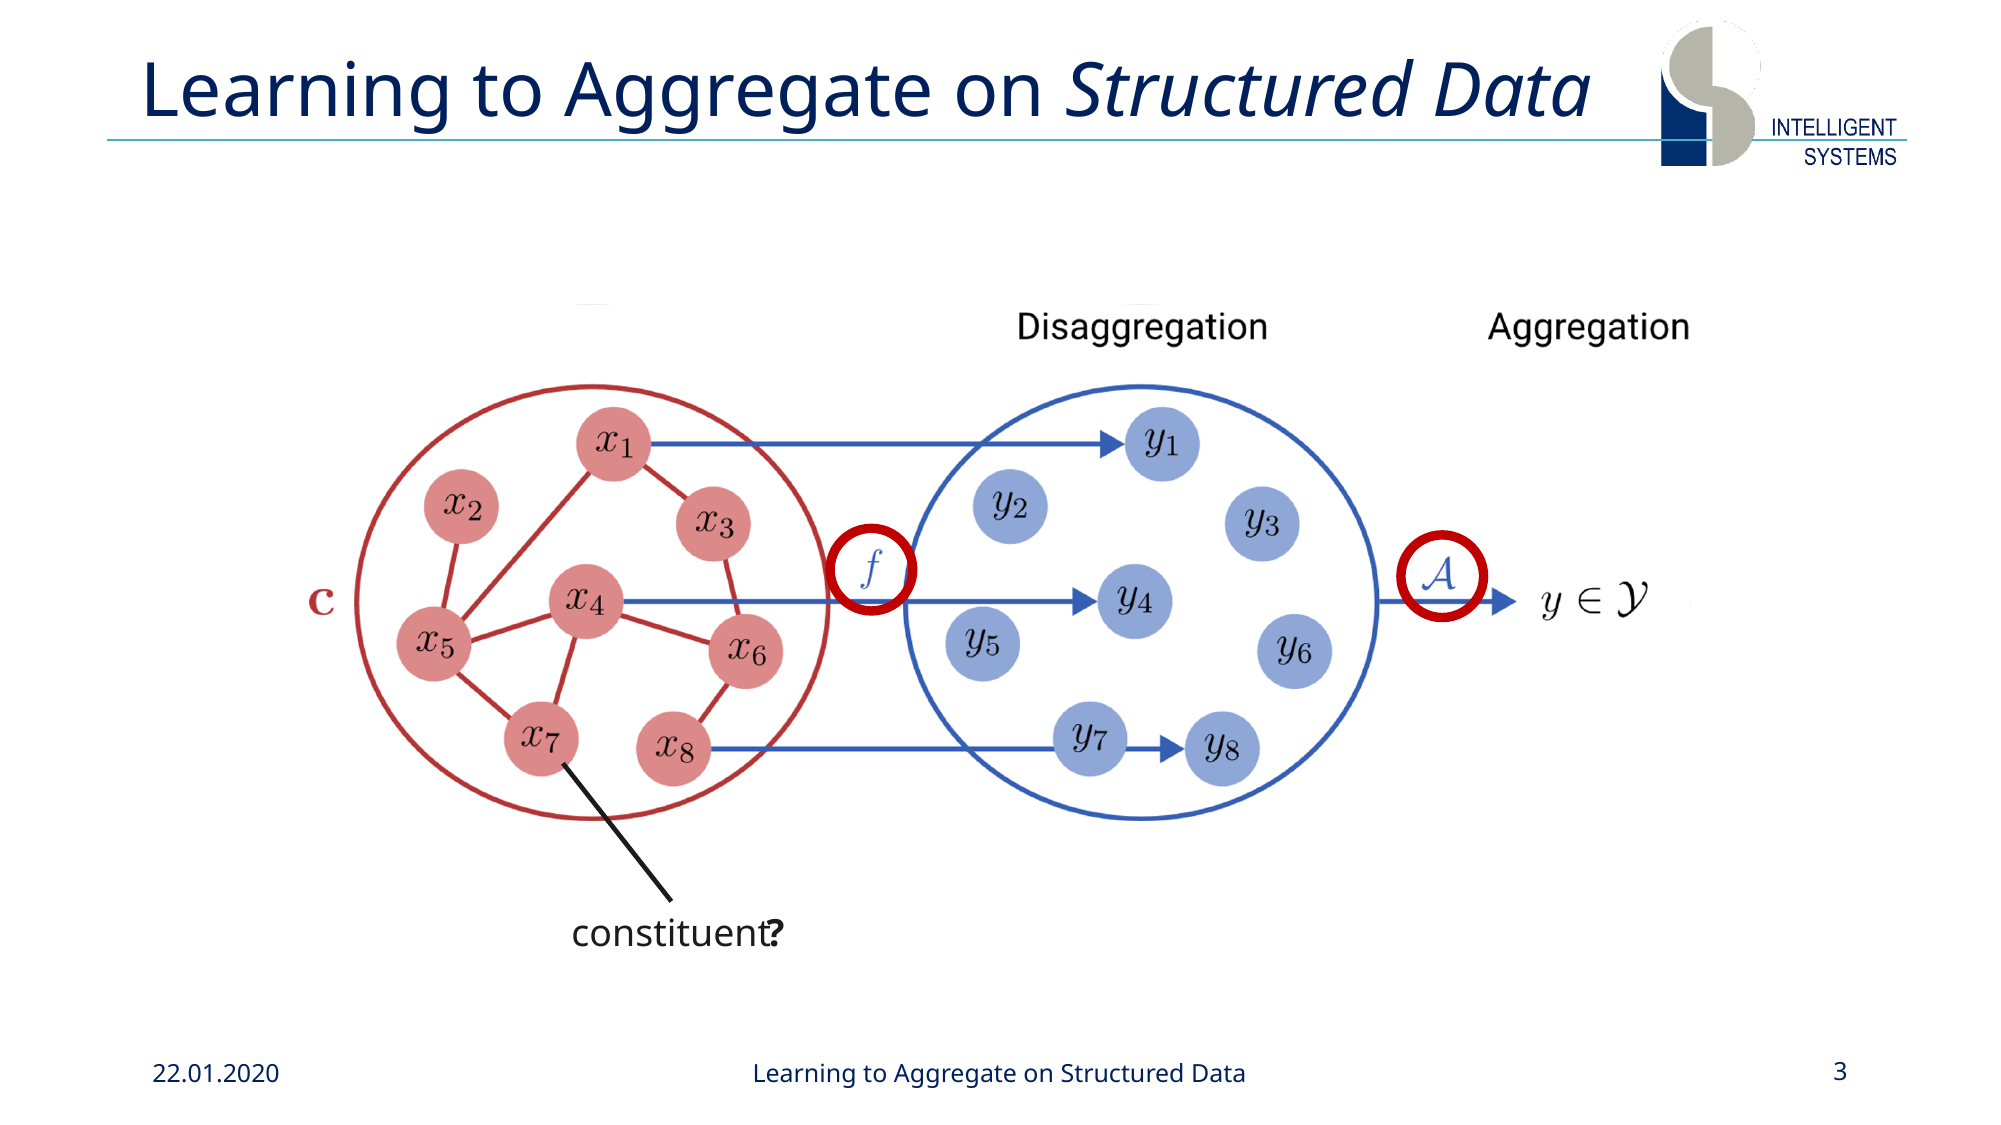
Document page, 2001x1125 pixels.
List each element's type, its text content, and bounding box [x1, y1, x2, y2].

title Learning to Aggregate on Structured Data [125, 31, 1863, 141]
picture [1661, 19, 1903, 139]
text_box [562, 763, 672, 902]
footer Learning to Aggregate on Structured Data [662, 1042, 1338, 1103]
picture [309, 304, 1691, 821]
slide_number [137, 1042, 588, 1103]
picture [1661, 141, 1903, 172]
text_box ? [751, 901, 800, 962]
slide_number 3 [1412, 1042, 1863, 1103]
text_box constituent [556, 901, 751, 962]
